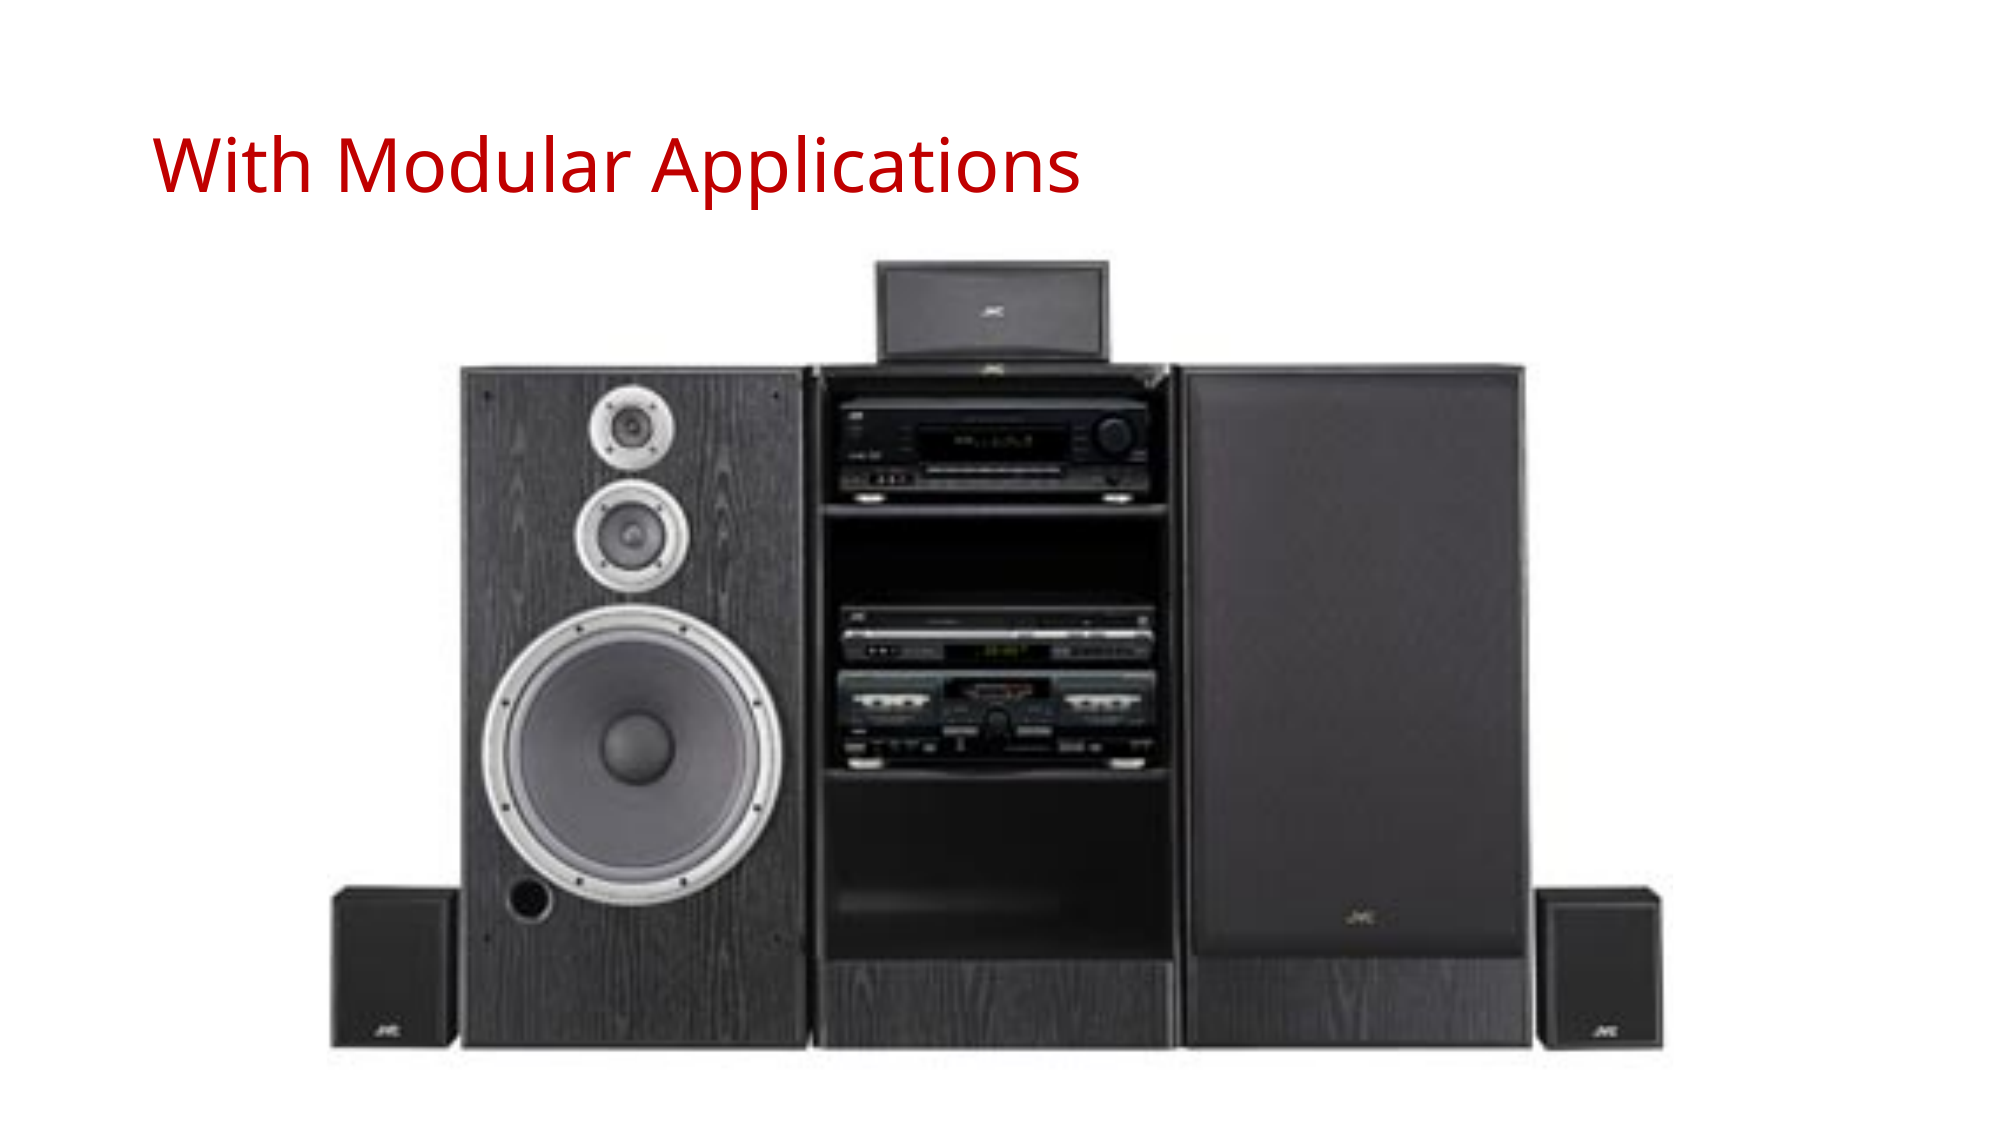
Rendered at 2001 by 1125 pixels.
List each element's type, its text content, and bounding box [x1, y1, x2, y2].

title With Modular Applications [137, 59, 1863, 278]
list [326, 243, 1674, 1071]
